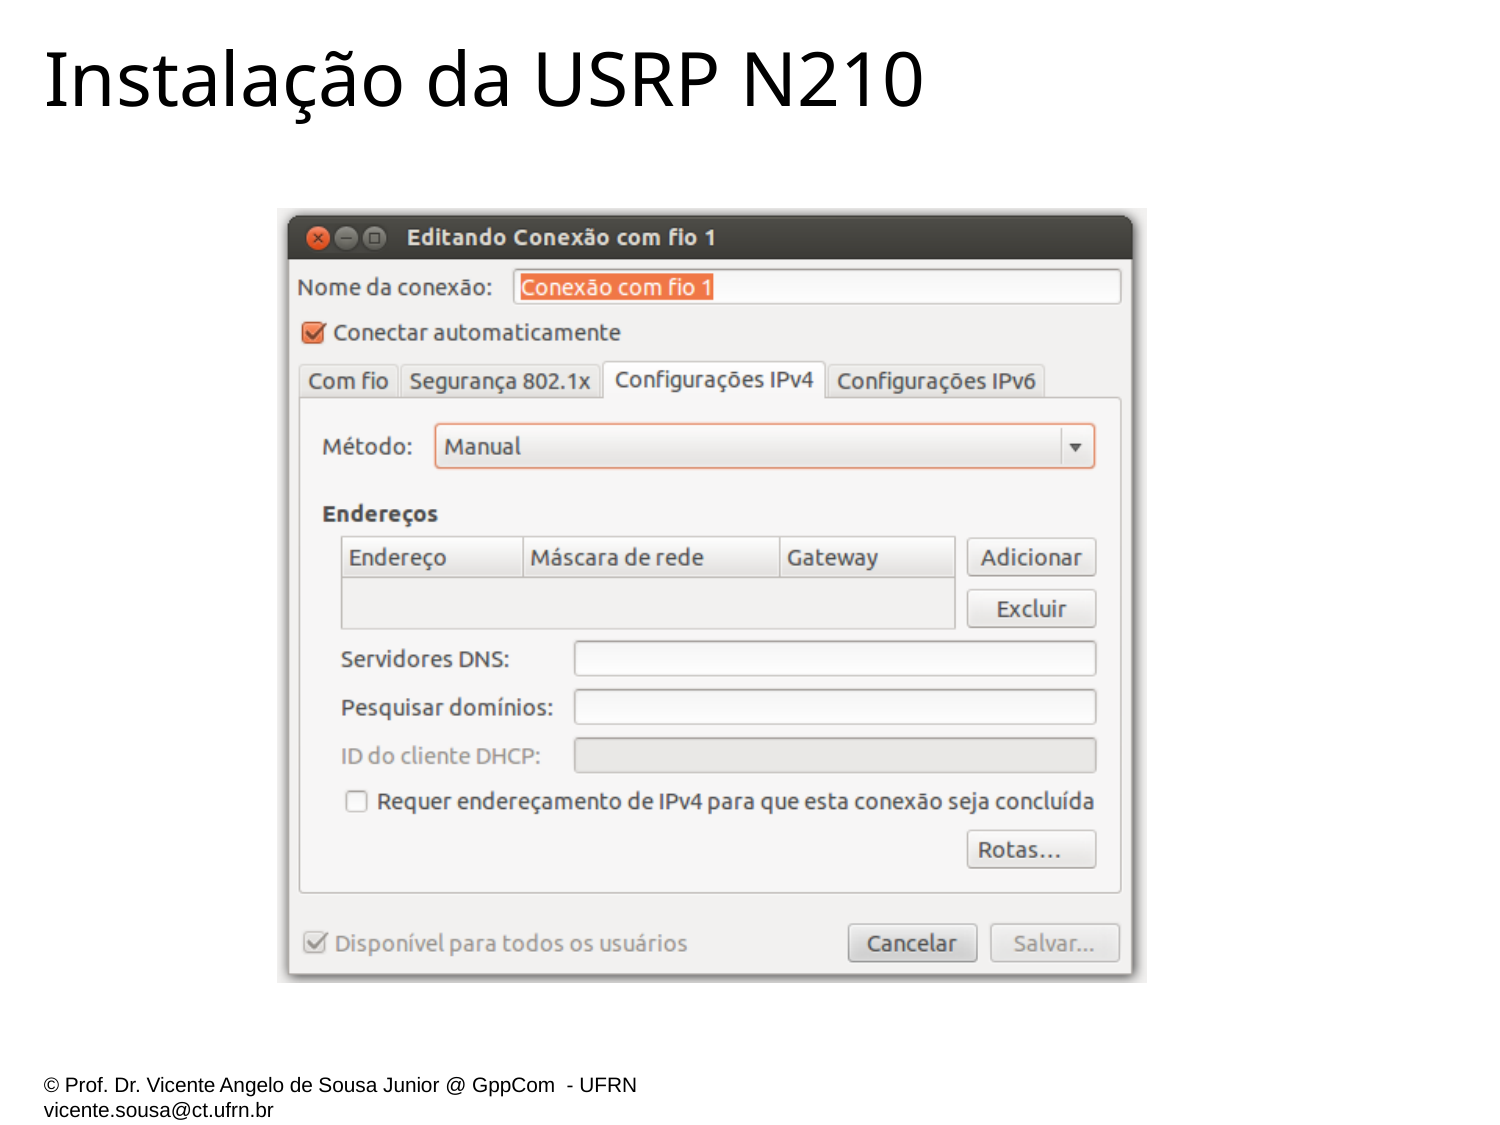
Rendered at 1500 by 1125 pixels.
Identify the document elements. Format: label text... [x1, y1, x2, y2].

title Instalação da USRP N210 [29, 7, 1393, 146]
picture [277, 207, 1147, 984]
